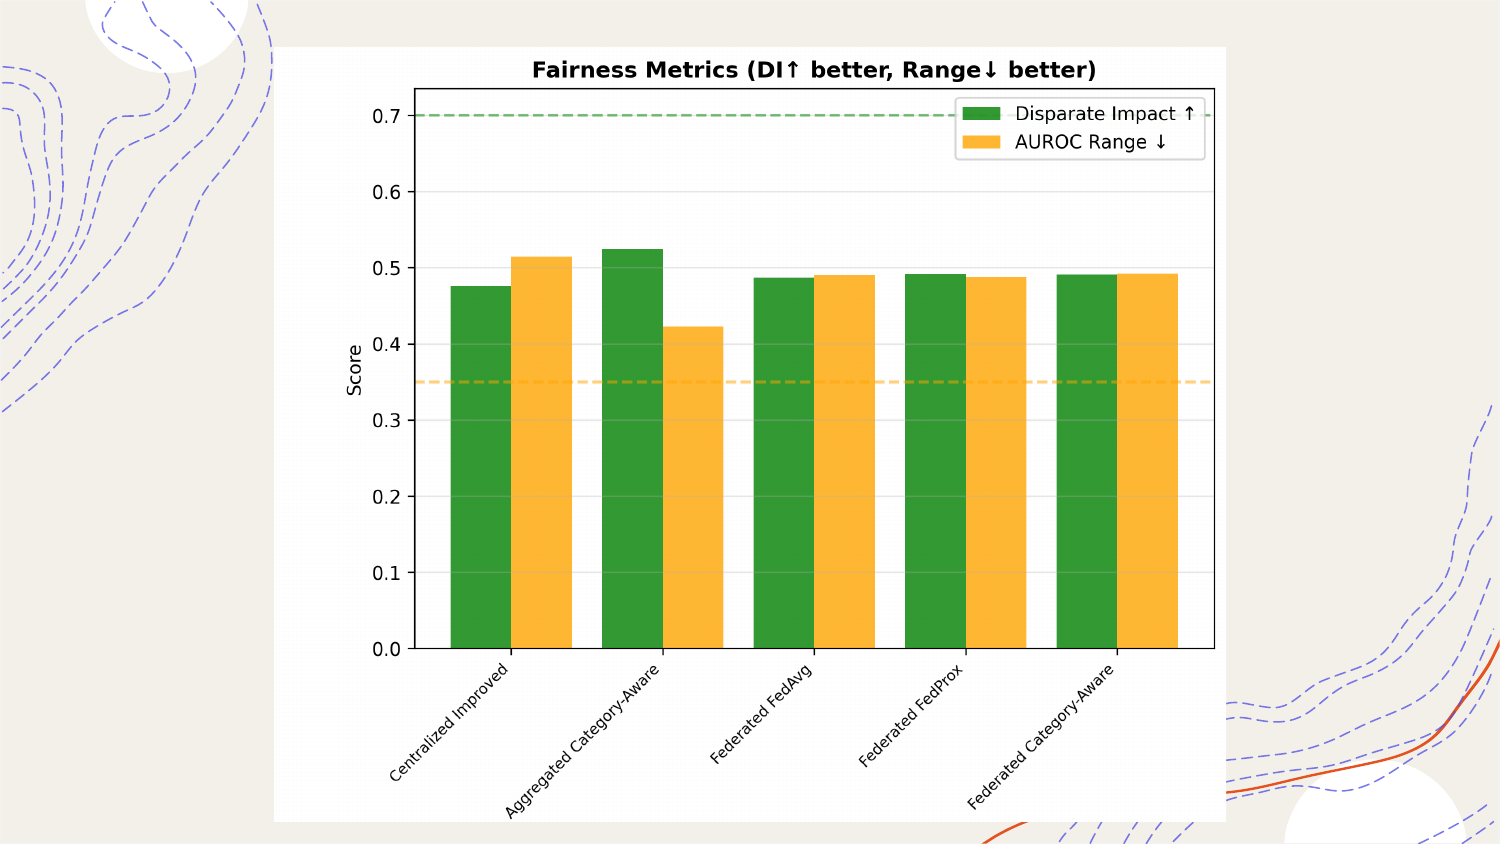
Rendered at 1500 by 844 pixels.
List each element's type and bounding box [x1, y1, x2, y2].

picture [273, 46, 1227, 822]
list [1232, 224, 1397, 760]
list [103, 224, 268, 760]
